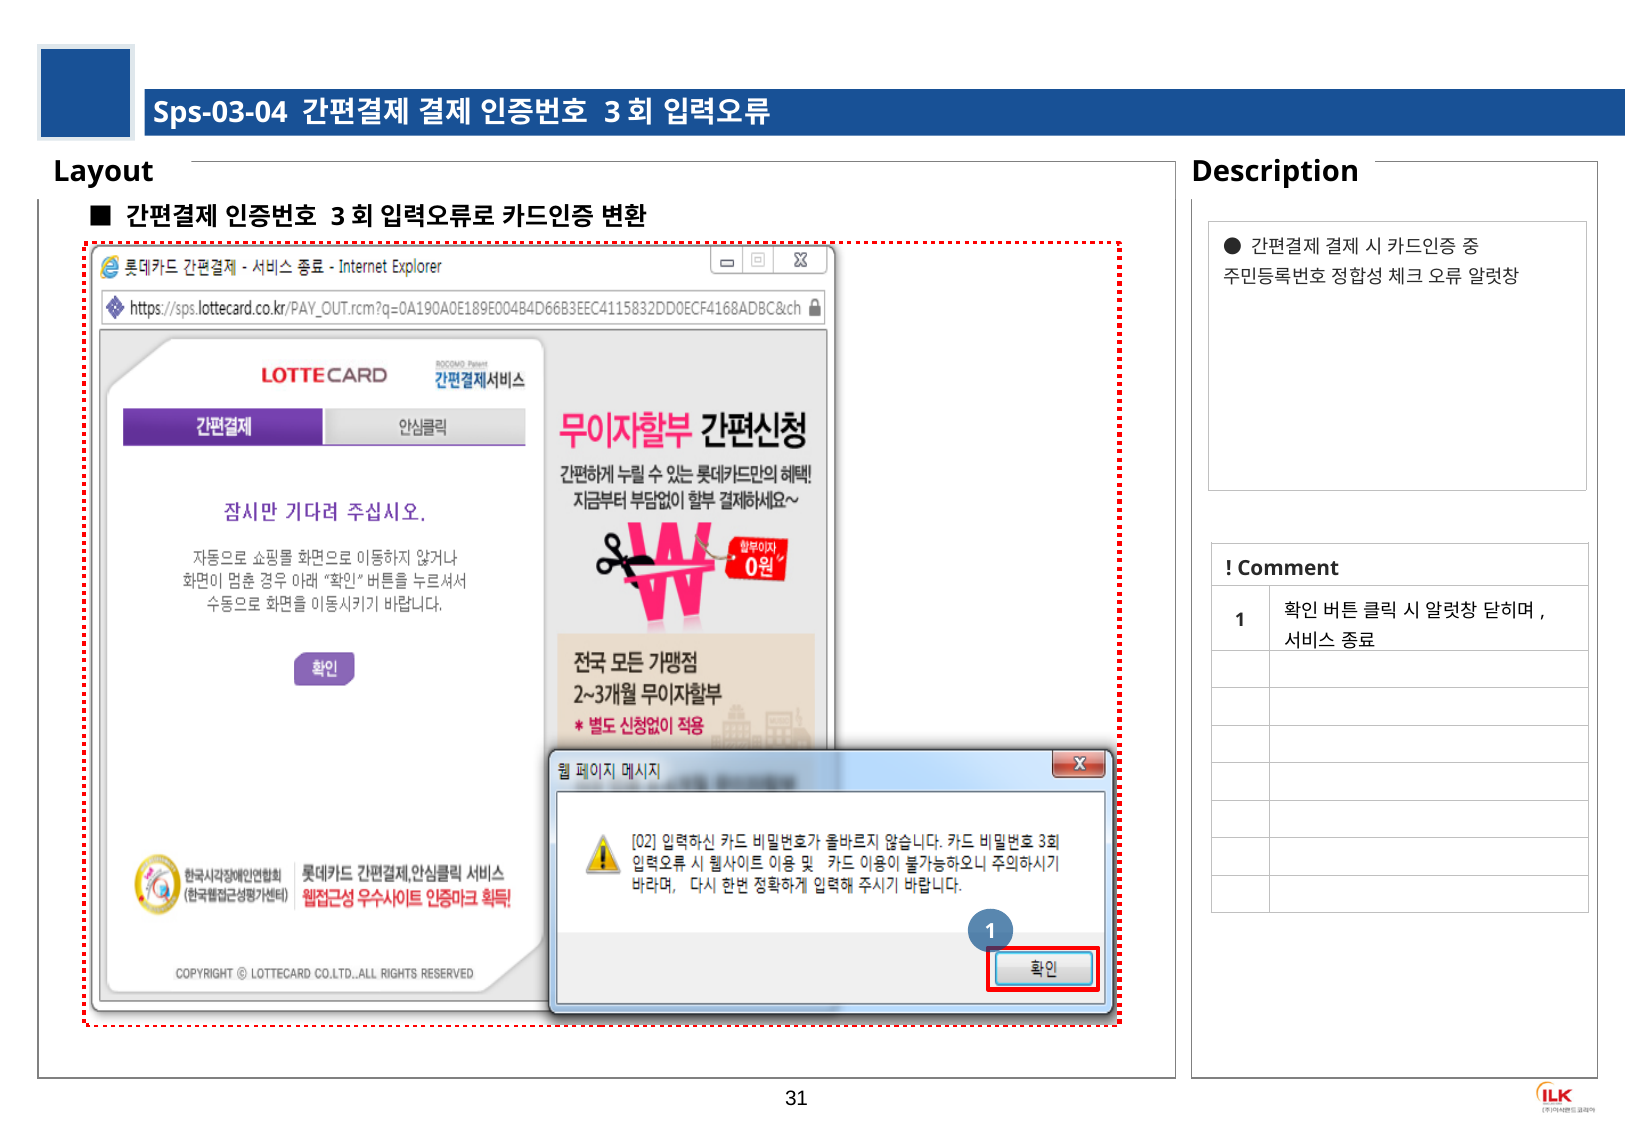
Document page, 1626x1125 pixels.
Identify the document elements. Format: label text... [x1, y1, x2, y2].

text_box ■ 간편결제 인증번호 3회 입력오류로 카드인증 변환 [72, 185, 1131, 246]
table_cell [1270, 876, 1588, 912]
table_cell [1212, 876, 1269, 912]
table_cell [1270, 801, 1588, 837]
table_cell [1212, 651, 1269, 687]
table_header ! Comment [1212, 544, 1588, 585]
table_cell 1 [1212, 586, 1269, 650]
text_box Sps-03-04 간편결제 결제 인증번호 3회 입력오류 [153, 93, 1622, 129]
table_cell [1212, 838, 1269, 875]
table_cell [1270, 726, 1588, 762]
table_header ● 간편결제 결제 시 카드인증 중 주민등록번호 정합성 체크 오류 알럿창 [1209, 222, 1586, 490]
table_cell [1270, 763, 1588, 800]
table_cell [1212, 726, 1269, 762]
table_cell [1212, 688, 1269, 725]
table_cell [1270, 688, 1588, 725]
table_cell 확인 버튼 클릭 시 알럿창 닫히며, 서비스 종료 [1270, 586, 1588, 650]
table_cell [1212, 763, 1269, 800]
picture [1532, 1079, 1598, 1115]
table_cell [1270, 838, 1588, 875]
table_cell [1270, 651, 1588, 687]
table_cell [1212, 801, 1269, 837]
picture [88, 244, 1118, 1025]
